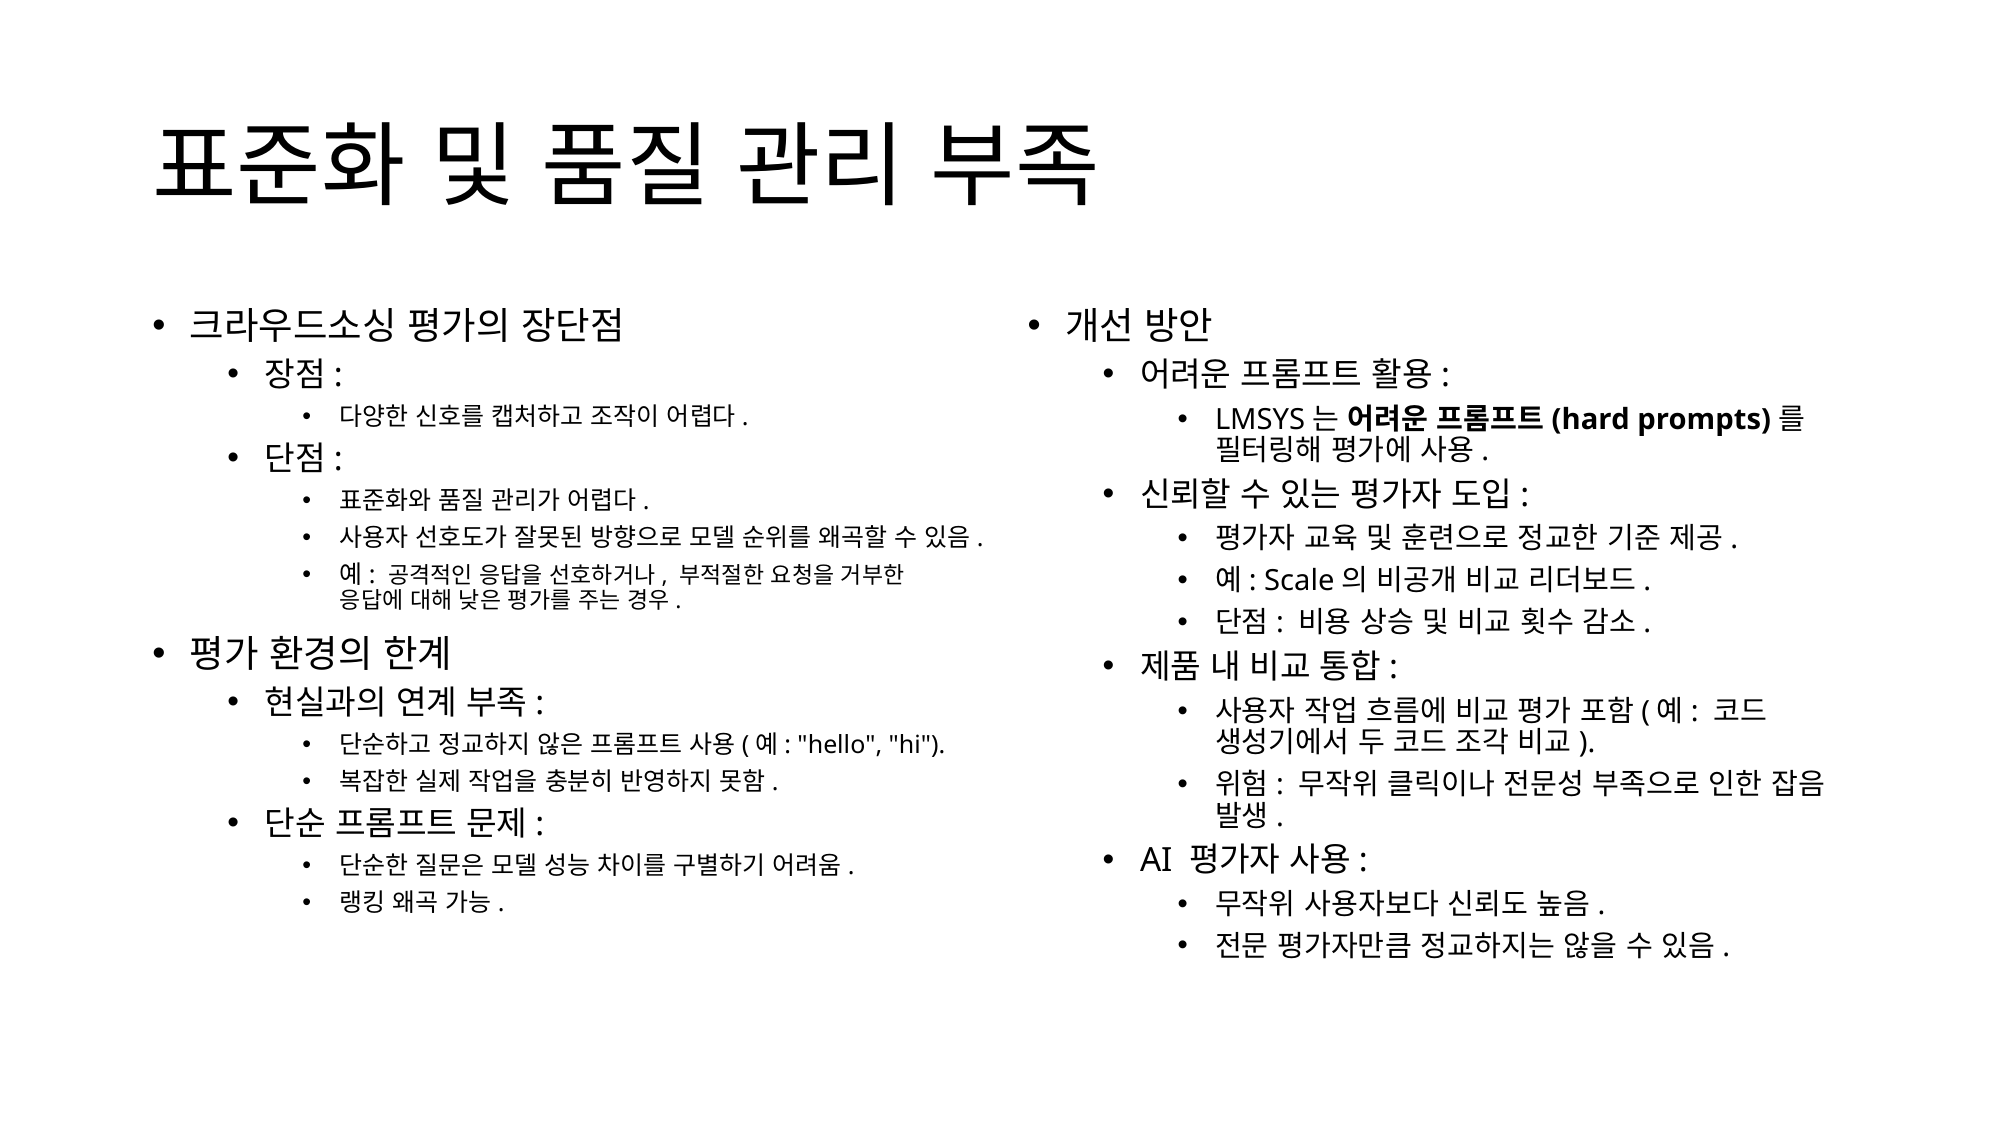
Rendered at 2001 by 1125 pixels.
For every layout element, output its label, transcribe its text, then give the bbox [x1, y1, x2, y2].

list 크라우드소싱 평가의 장단점 장점: 다양한 신호를 캡처하고 조작이 어렵다. 단점: 표준화와 품질 관리가 어렵다. 사용자 선호도가 잘못된 방향으로 모델 순위를 왜곡할 수 있음. 예: 공격적인 응답을 선호하거나, 부적절한 요청을 거부한 응답에 대해 낮은 평가를 주는 경우. 평가 환경의 한계 현실과의 연계 부족: 단순하고 정교하지 않은 프롬프트 사용(예: "hello", "hi"). 복잡한 실제 작업을 충분히 반영하지 못함. 단순 프롬프트 문제: 단순한 질문은 모델 성능 차이를 구별하기 어려움. 랭킹 왜곡 가능. [137, 299, 988, 1014]
title 표준화 및 품질 관리 부족 [137, 59, 1863, 278]
list 개선 방안 어려운 프롬프트 활용: LMSYS는 어려운 프롬프트(hard prompts)를 필터링해 평가에 사용. 신뢰할 수 있는 평가자 도입: 평가자 교육 및 훈련으로 정교한 기준 제공. 예: Scale의 비공개 비교 리더보드. 단점: 비용 상승 및 비교 횟수 감소. 제품 내 비교 통합: 사용자 작업 흐름에 비교 평가 포함(예: 코드 생성기에서 두 코드 조각 비교). 위험: 무작위 클릭이나 전문성 부족으로 인한 잡음 발생. AI 평가자 사용: 무작위 사용자보다 신뢰도 높음. 전문 평가자만큼 정교하지는 않을 수 있음. [1012, 299, 1863, 1014]
